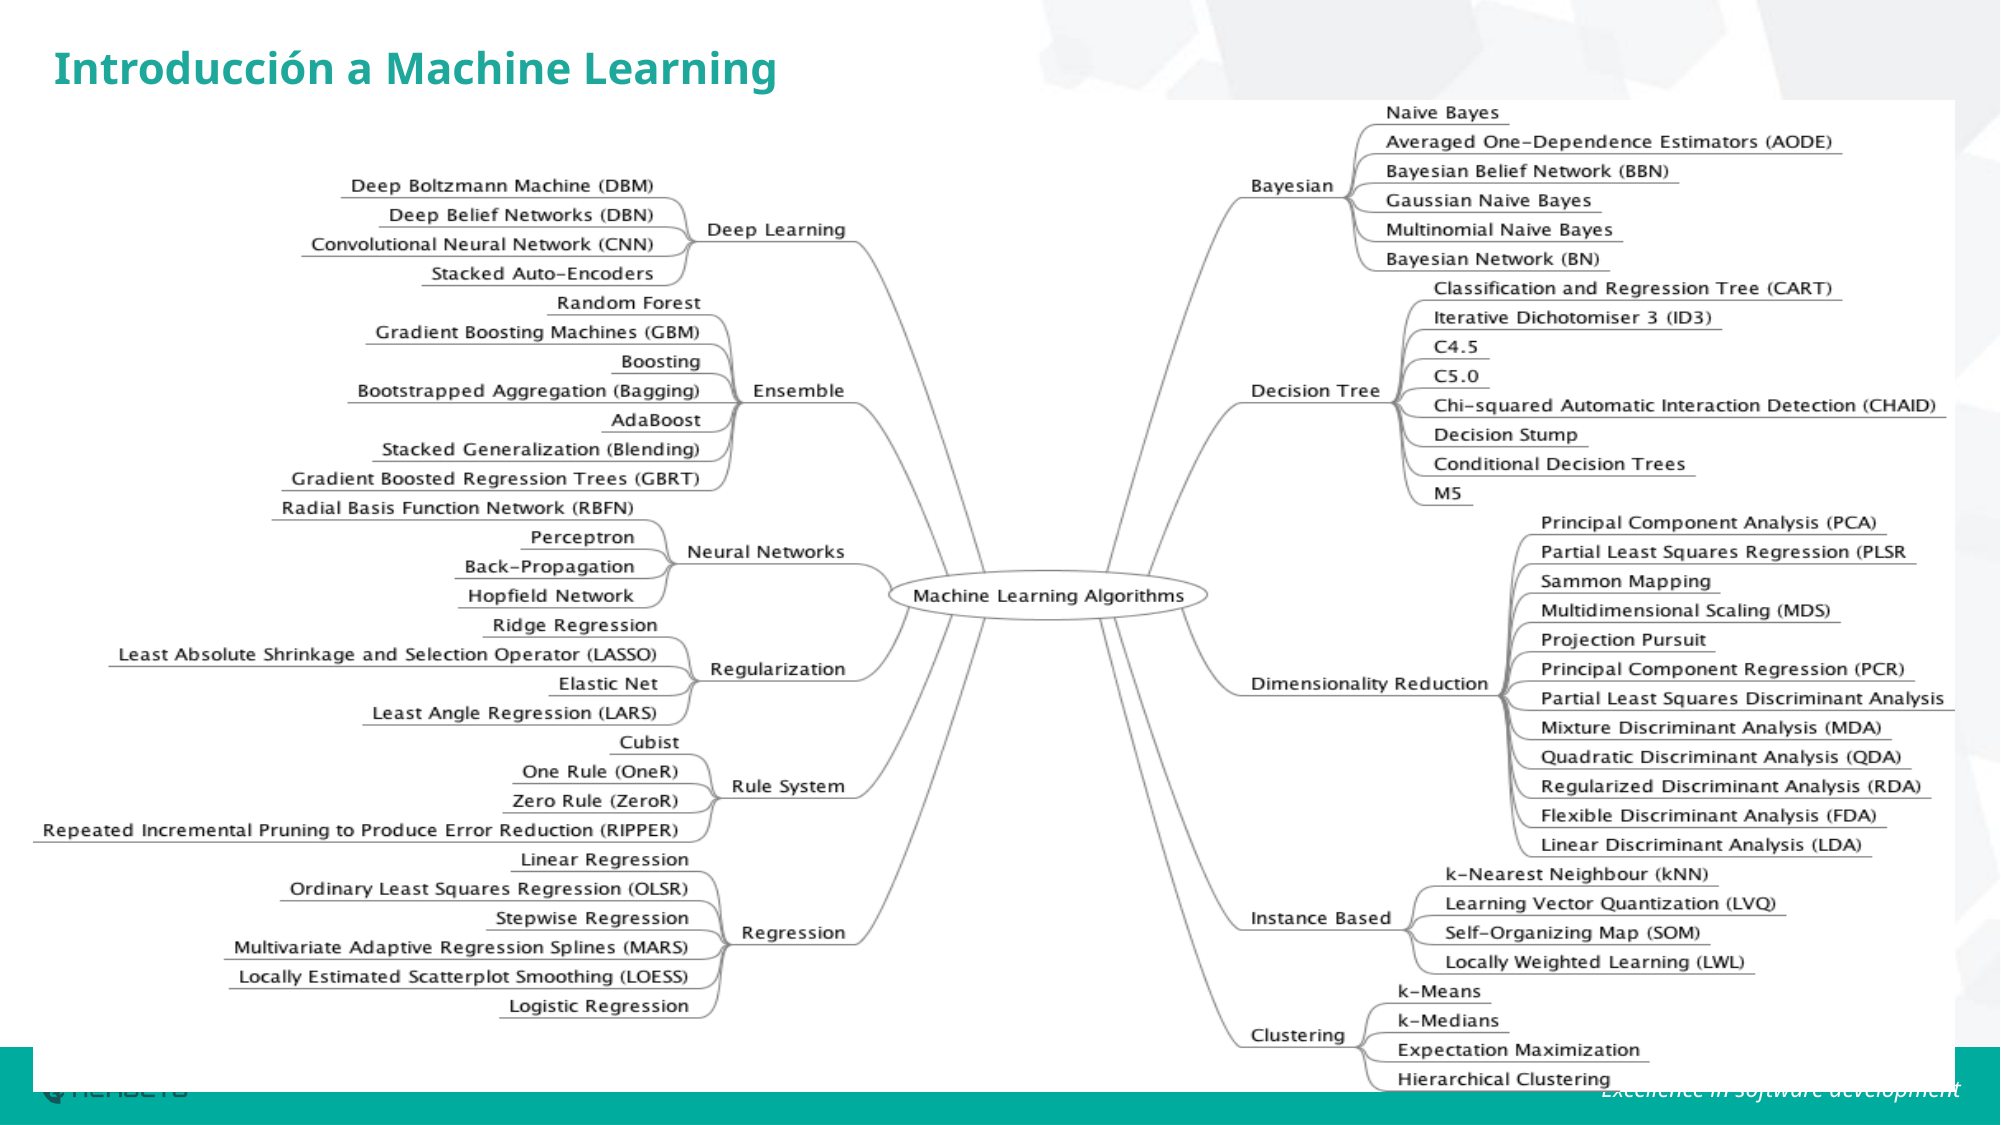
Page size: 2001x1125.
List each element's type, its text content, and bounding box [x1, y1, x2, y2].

list Introducción a Machine Learning [39, 43, 1961, 104]
picture [0, 0, 2001, 1125]
